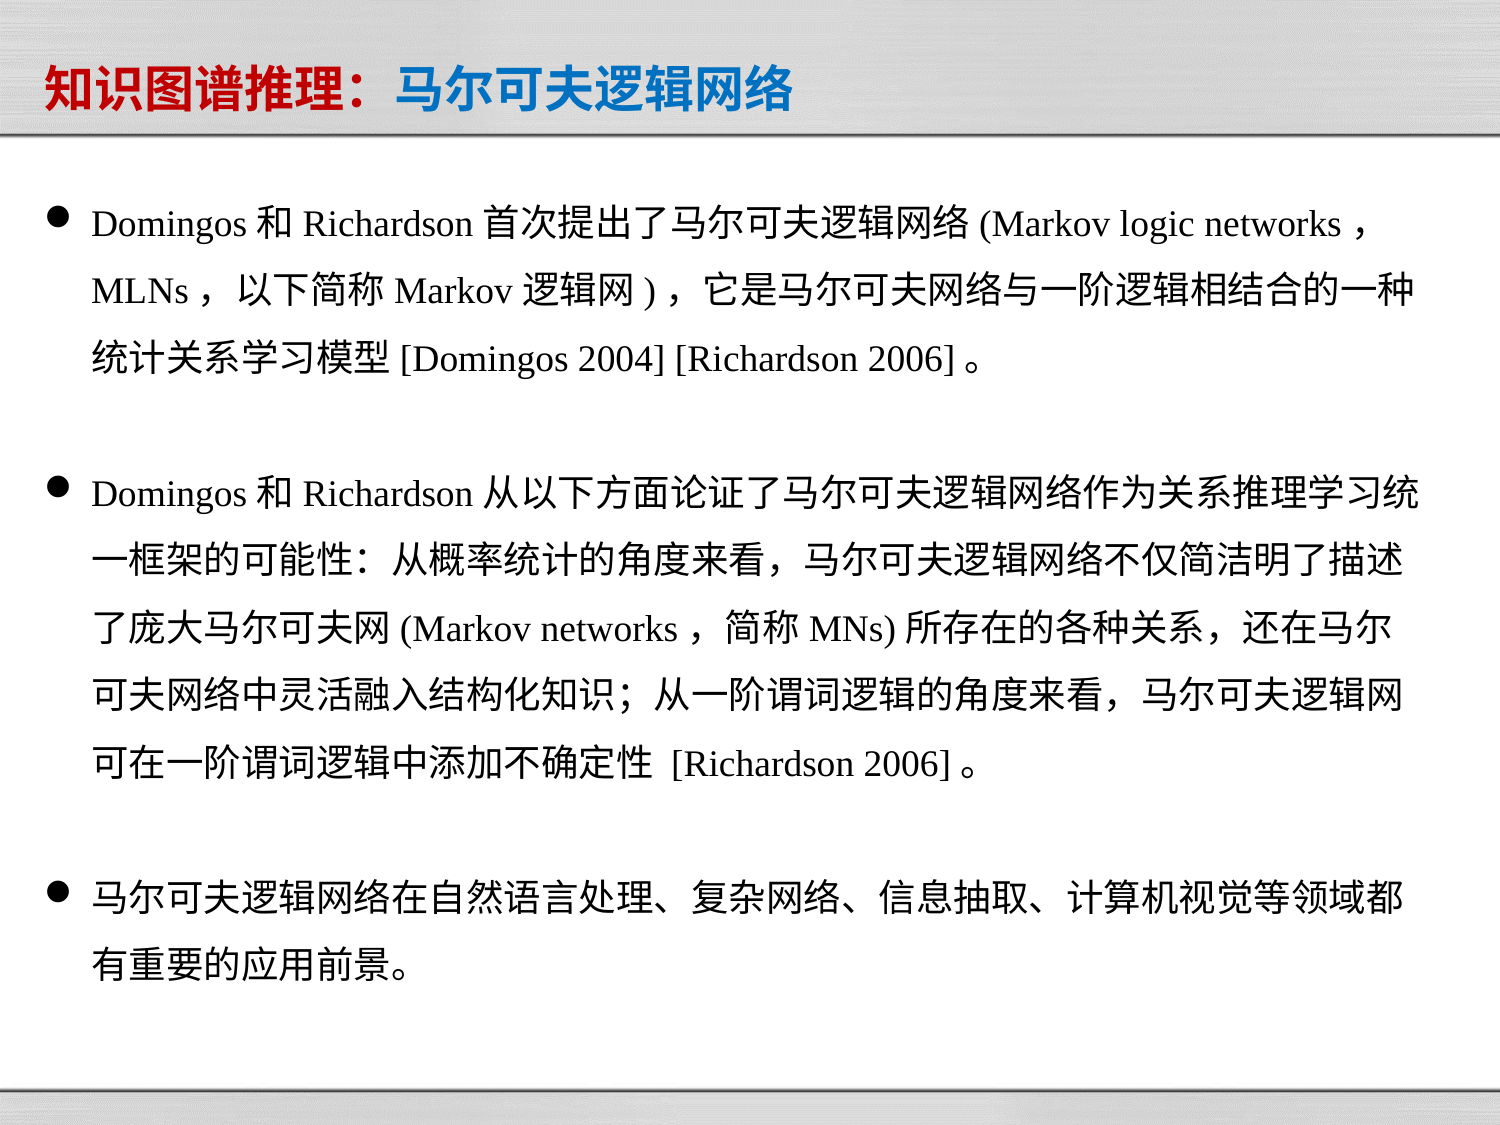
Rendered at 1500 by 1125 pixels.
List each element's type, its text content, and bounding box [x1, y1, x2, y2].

picture [0, 0, 1500, 1125]
text_box 知识图谱推理：马尔可夫逻辑网络 [29, 0, 1500, 125]
text_box Domingos和Richardson首次提出了马尔可夫逻辑网络(Markov logic networks，MLNs，以下简称Markov逻辑网)，它是马尔可夫网络与一阶逻辑相结合的一种统计关系学习模型[Domingos 2004] [Richardson 2006]。 Domingos和Richardson从以下方面论证了马尔可夫逻辑网络作为关系推理学习统一框架的可能性：从概率统计的角度来看，马尔可夫逻辑网络不仅简洁明了描述了庞大马尔可夫网(Markov networks，简称MNs)所存在的各种关系，还在马尔可夫网络中灵活融入结构化知识；从一阶谓词逻辑的角度来看，马尔可夫逻辑网可在一阶谓词逻辑中添加不确定性 [Richardson 2006]。 马尔可夫逻辑网络在自然语言处理、复杂网络、信息抽取、计算机视觉等领域都有重要的应用前景。 [29, 168, 1444, 994]
